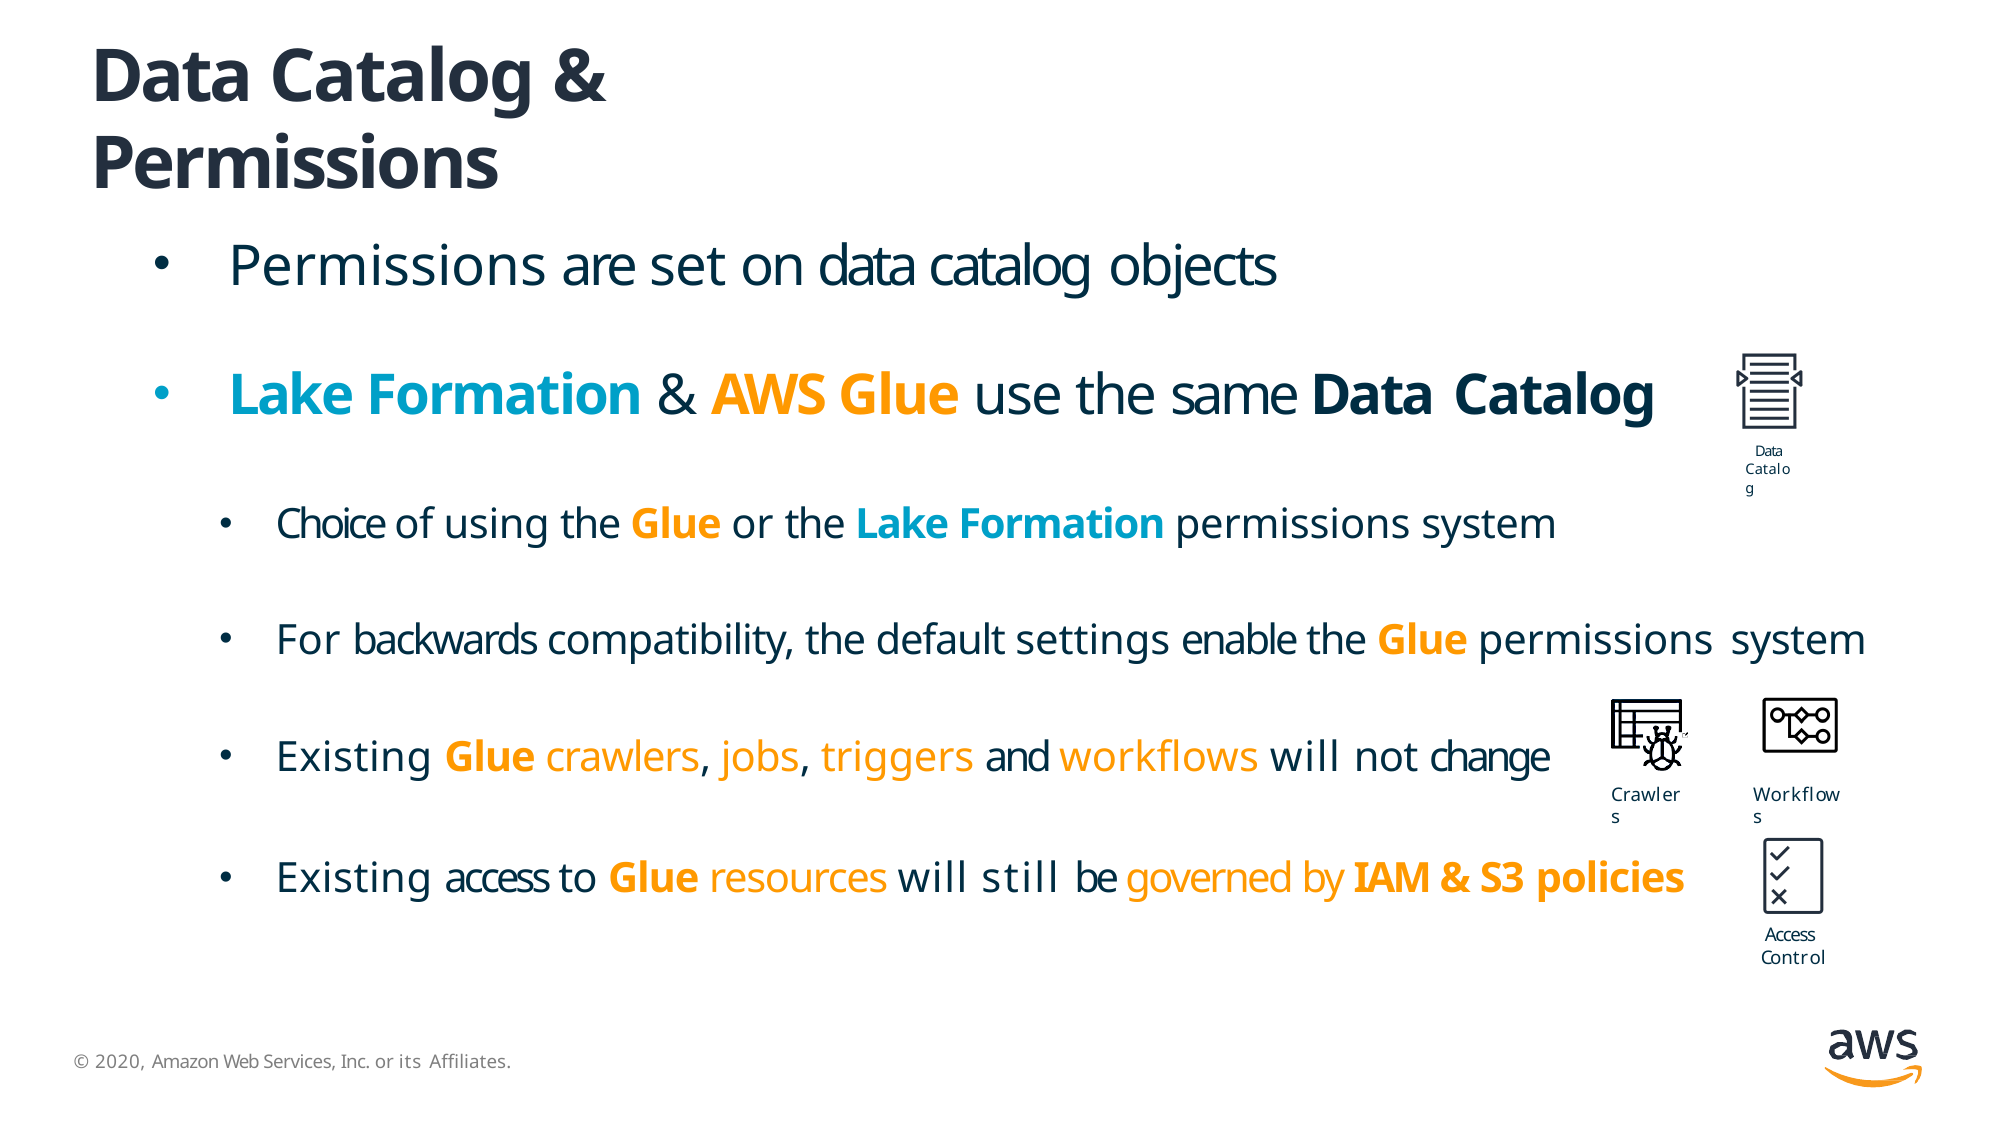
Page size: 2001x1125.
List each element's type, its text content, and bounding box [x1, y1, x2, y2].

picture [1755, 837, 1832, 914]
text_box Workflows [1751, 780, 1848, 828]
text_box Permissions are set on data catalog objects Lake Formation & AWS Glue use the same Data Catalog [151, 226, 1665, 426]
footer © 2020, Amazon Web Services, Inc. or its Affiliates. [71, 1048, 524, 1125]
list Choice of using the Glue or the Lake Formation permissions system For backwards compatibility, the default settings enable the Glue permissions system Existing Glue crawlers, jobs, triggers and workflows will not change [217, 495, 1892, 1125]
title Data Catalog & Permissions [87, 26, 1036, 217]
picture [1611, 698, 1689, 772]
text_box Existing access to Glue resources will still be governed by IAM & S3 policies [217, 849, 1708, 902]
text_box Data Catalog [1743, 438, 1798, 497]
text_box Crawlers [1609, 780, 1688, 828]
text_box Access Control [1758, 921, 1828, 969]
picture [1731, 353, 1808, 430]
picture [1761, 696, 1838, 773]
picture [1903, 1065, 1922, 1084]
